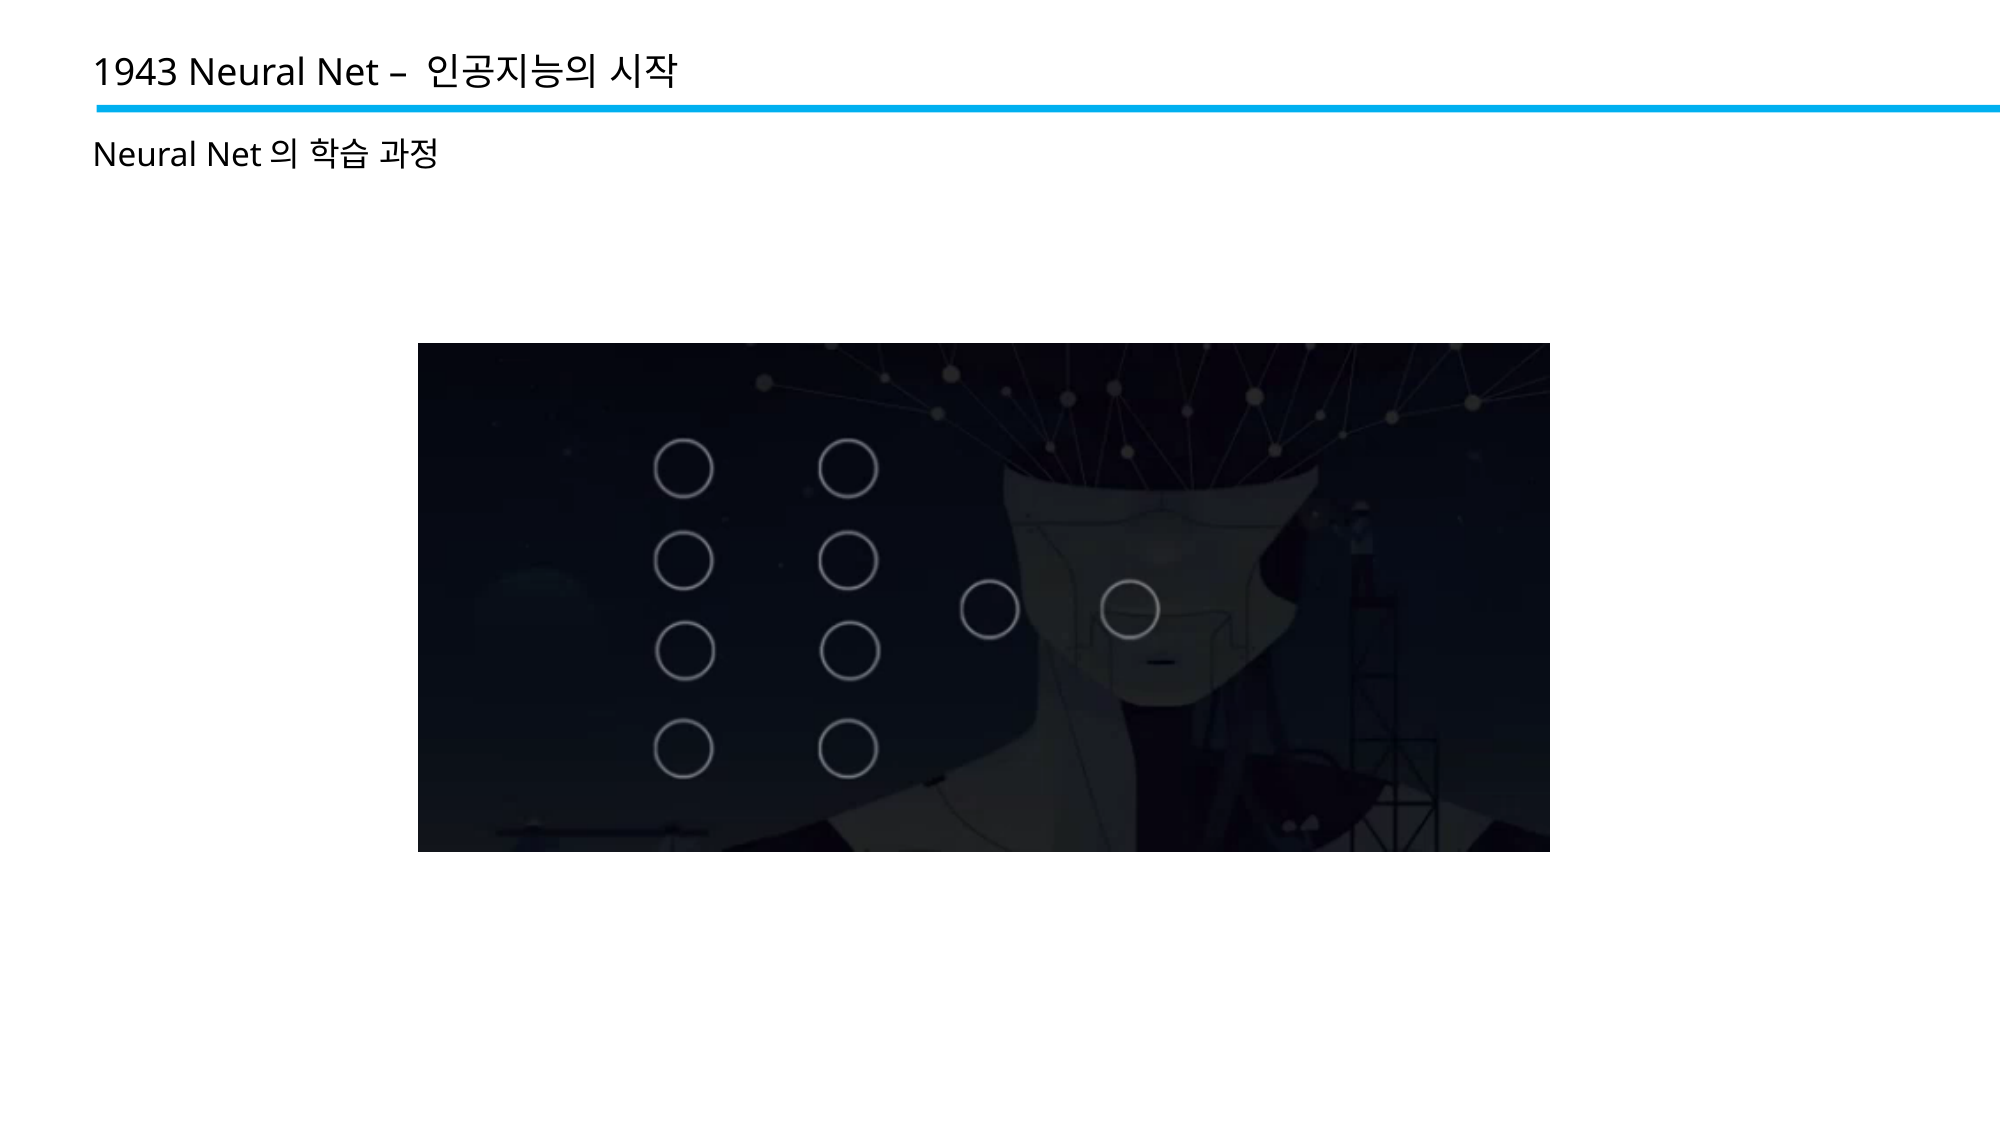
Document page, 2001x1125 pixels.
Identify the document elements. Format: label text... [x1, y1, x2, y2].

text_box 1943 Neural Net – 인공지능의 시작 [77, 40, 984, 101]
text_box [96, 104, 2000, 113]
text_box Neural Net의 학습 과정 [77, 125, 1965, 181]
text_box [417, 343, 1550, 853]
